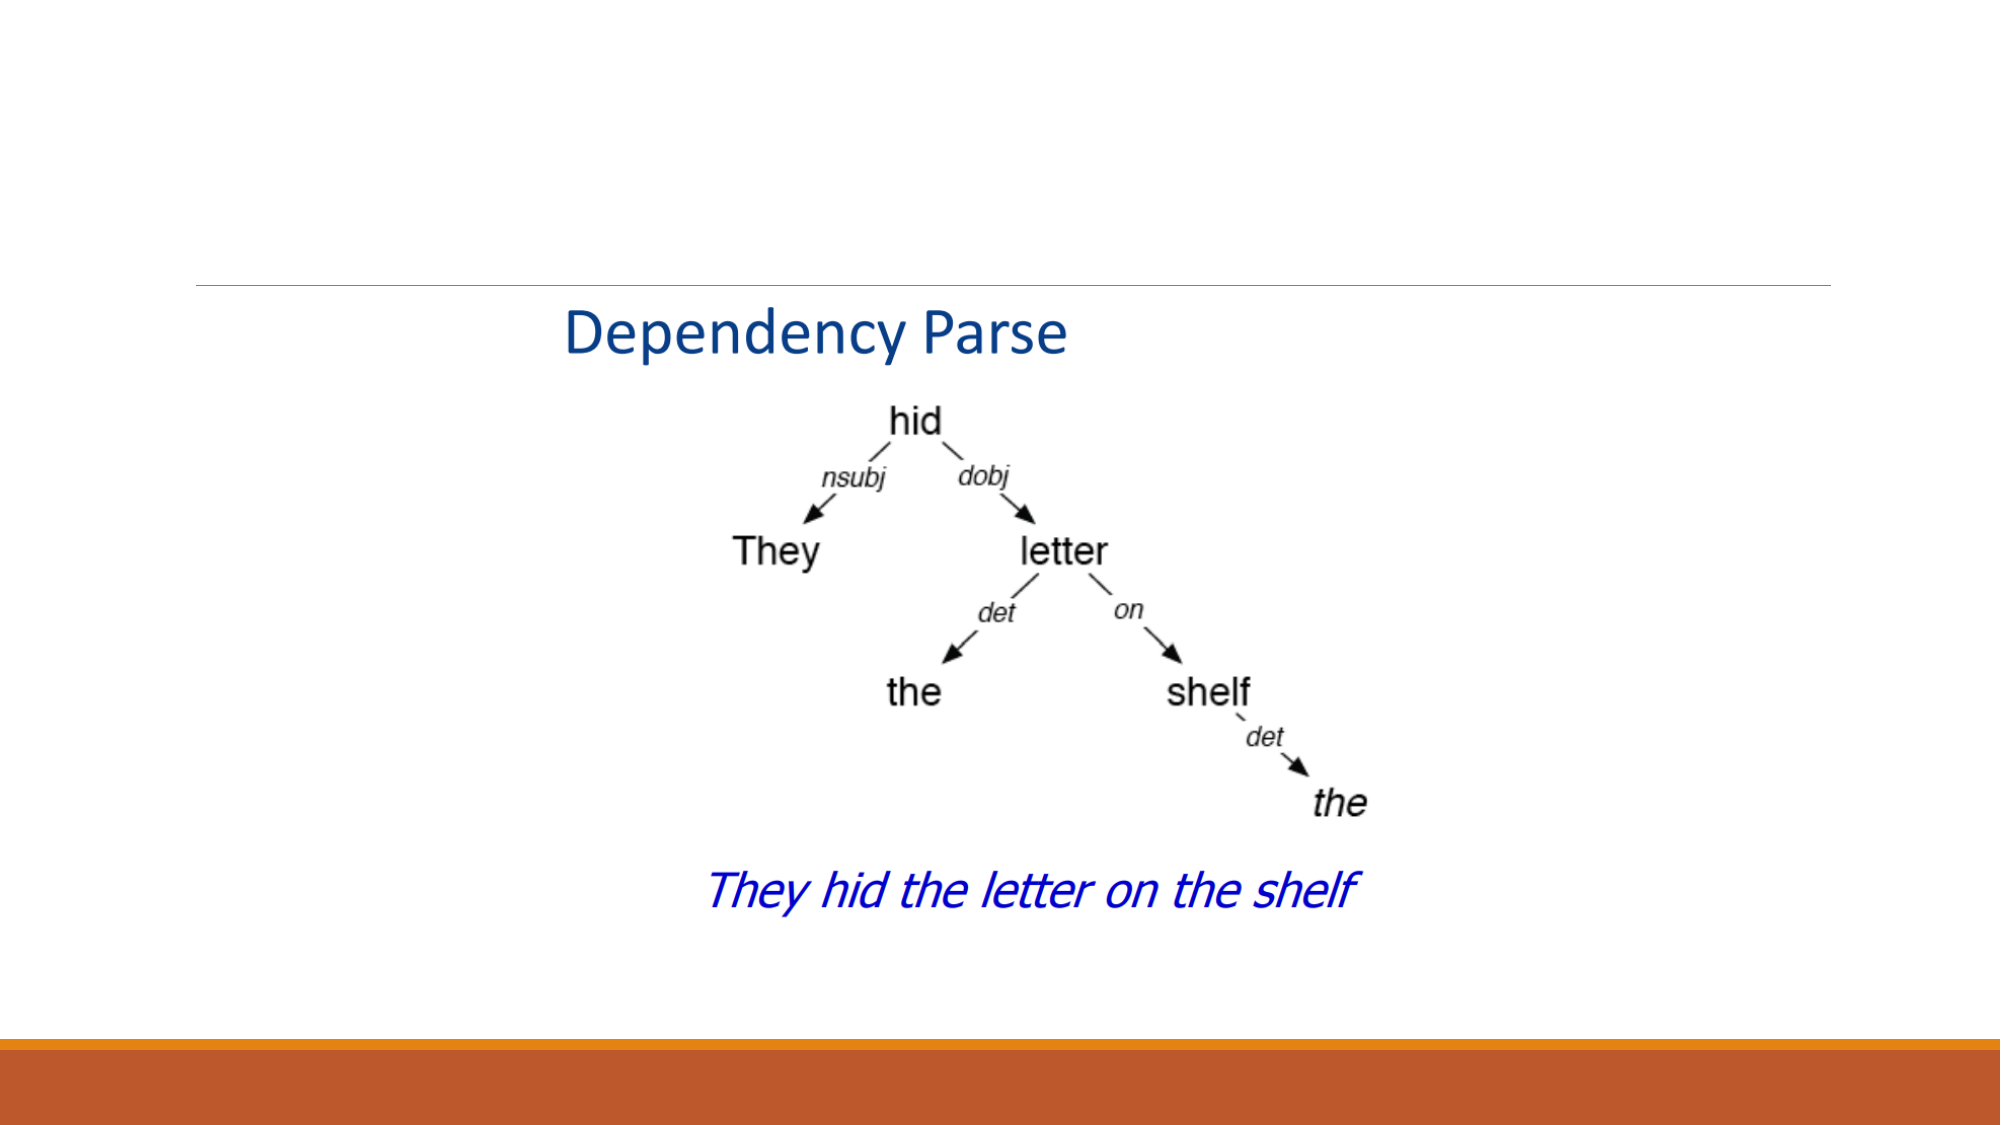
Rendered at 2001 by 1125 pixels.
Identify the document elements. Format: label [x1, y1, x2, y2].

list [507, 302, 1503, 964]
